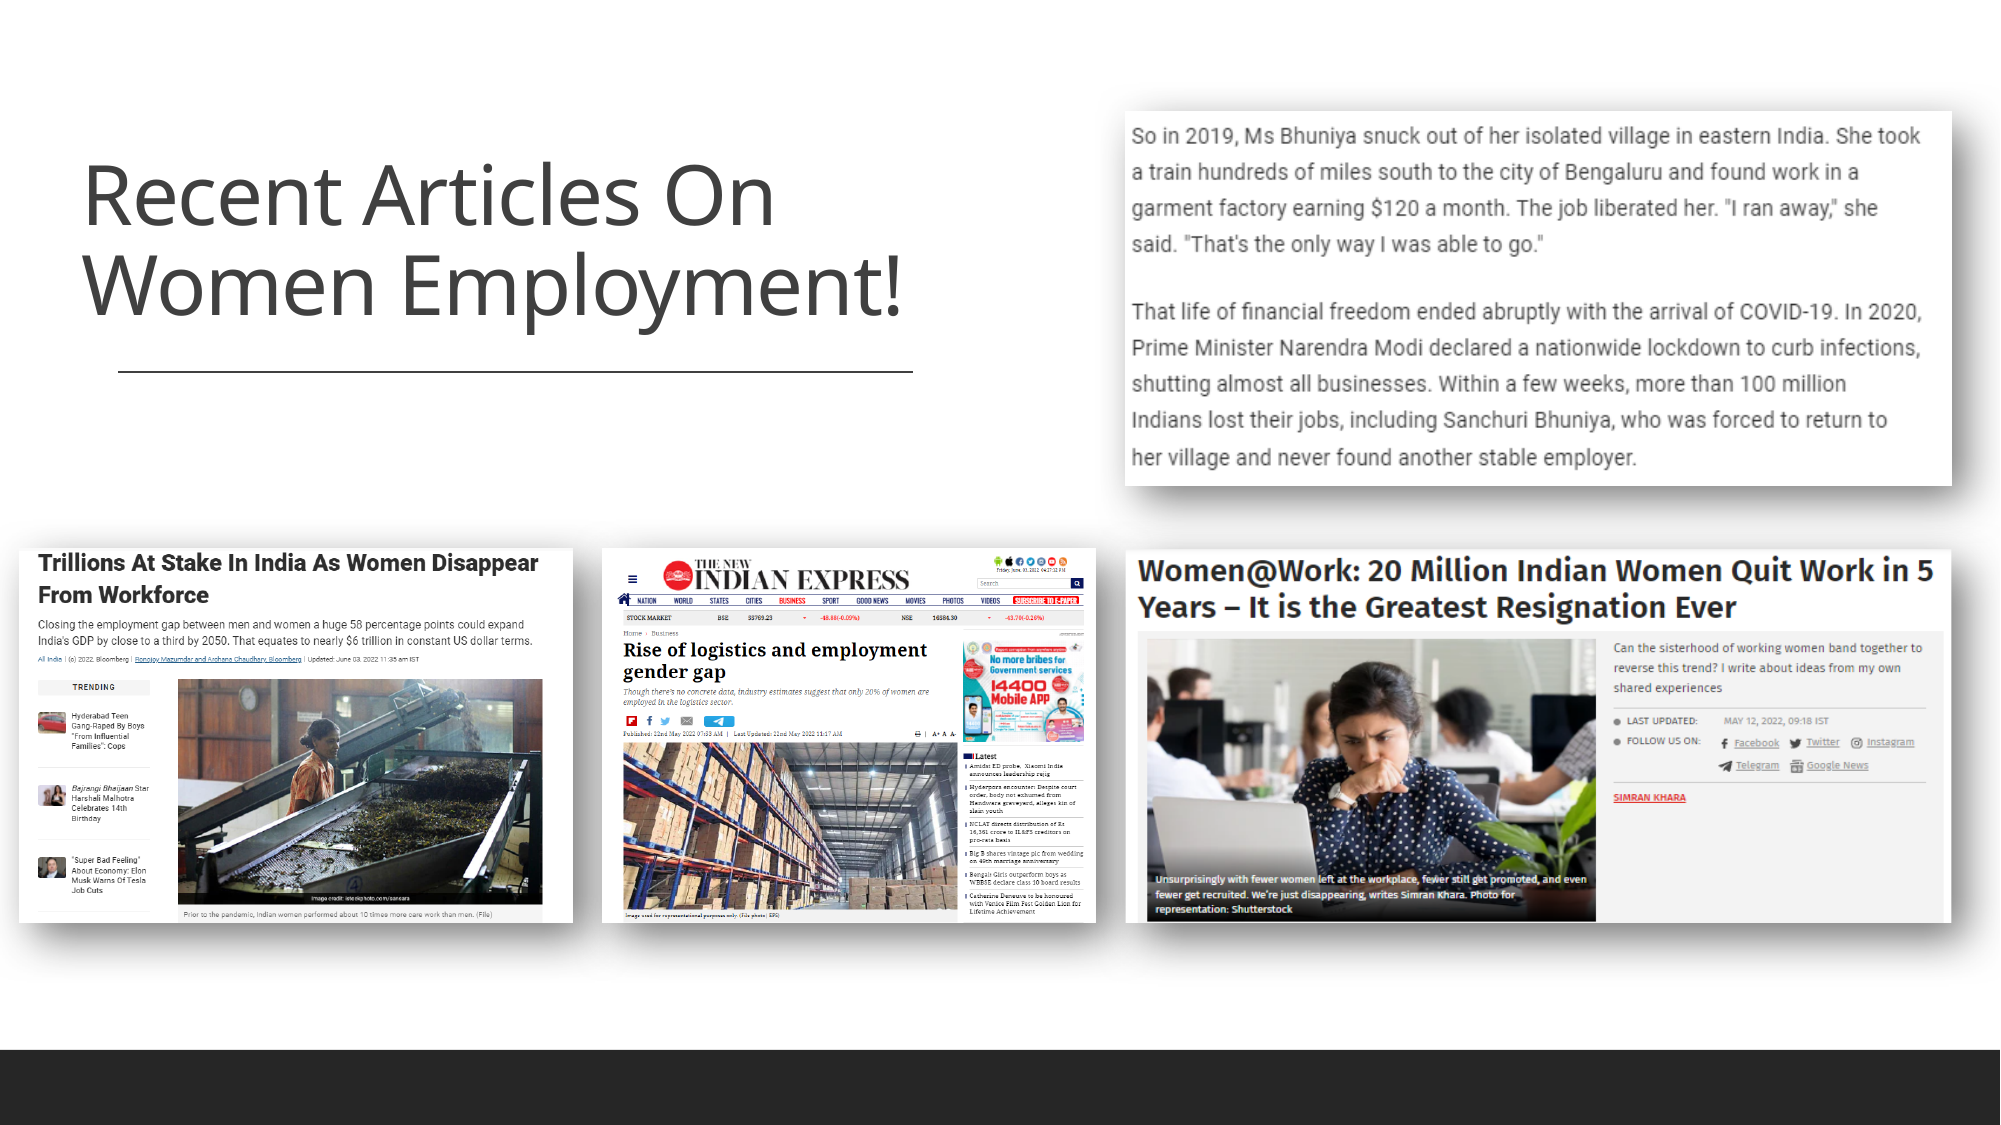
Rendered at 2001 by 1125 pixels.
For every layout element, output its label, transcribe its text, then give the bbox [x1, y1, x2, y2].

picture [601, 548, 1096, 923]
picture [1125, 111, 1952, 486]
picture [18, 548, 573, 923]
text_box [0, 1049, 2000, 1125]
picture [1125, 548, 1952, 923]
text_box Recent Articles On Women Employment! [66, 145, 959, 341]
text_box [0, 0, 2000, 1049]
